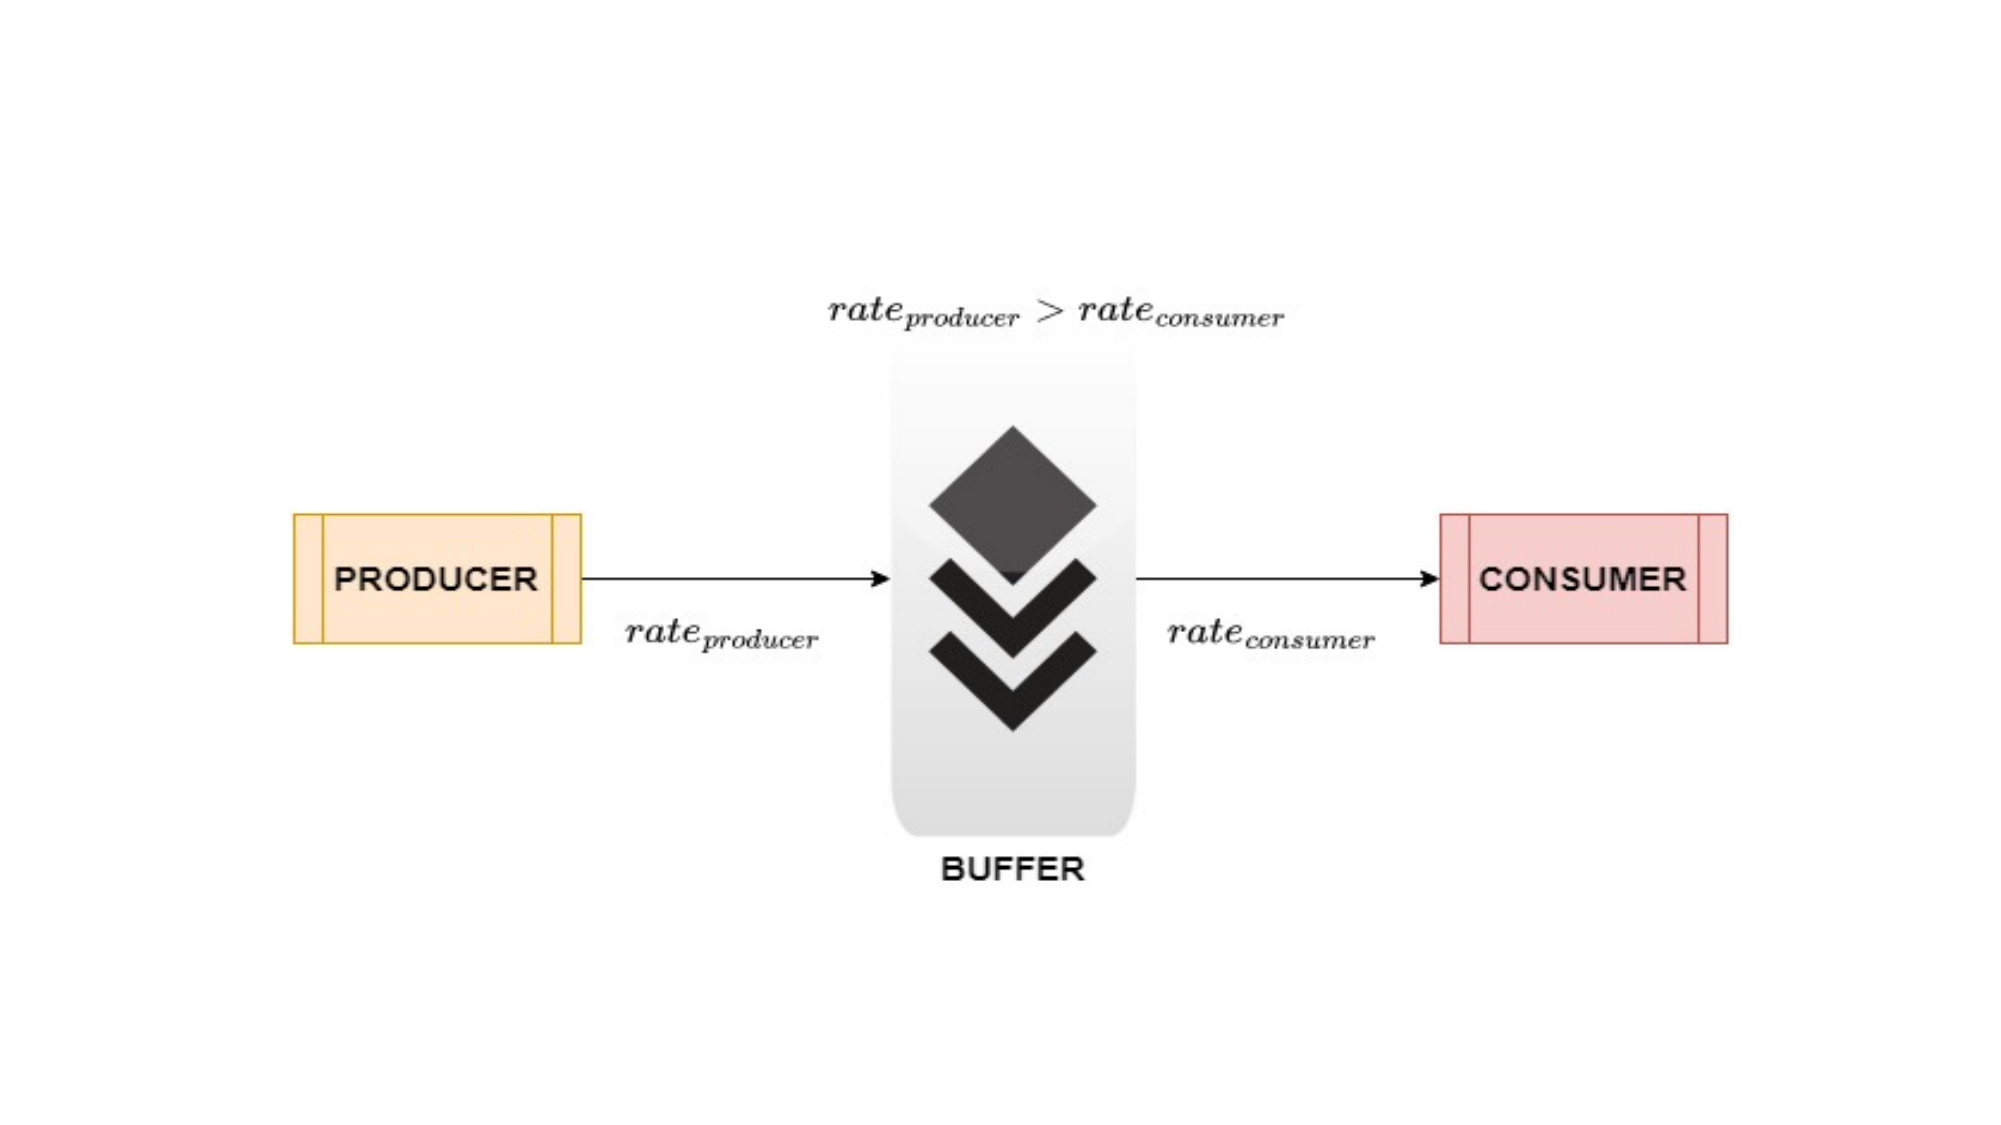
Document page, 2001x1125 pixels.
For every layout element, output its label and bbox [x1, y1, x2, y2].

list [289, 235, 1734, 896]
